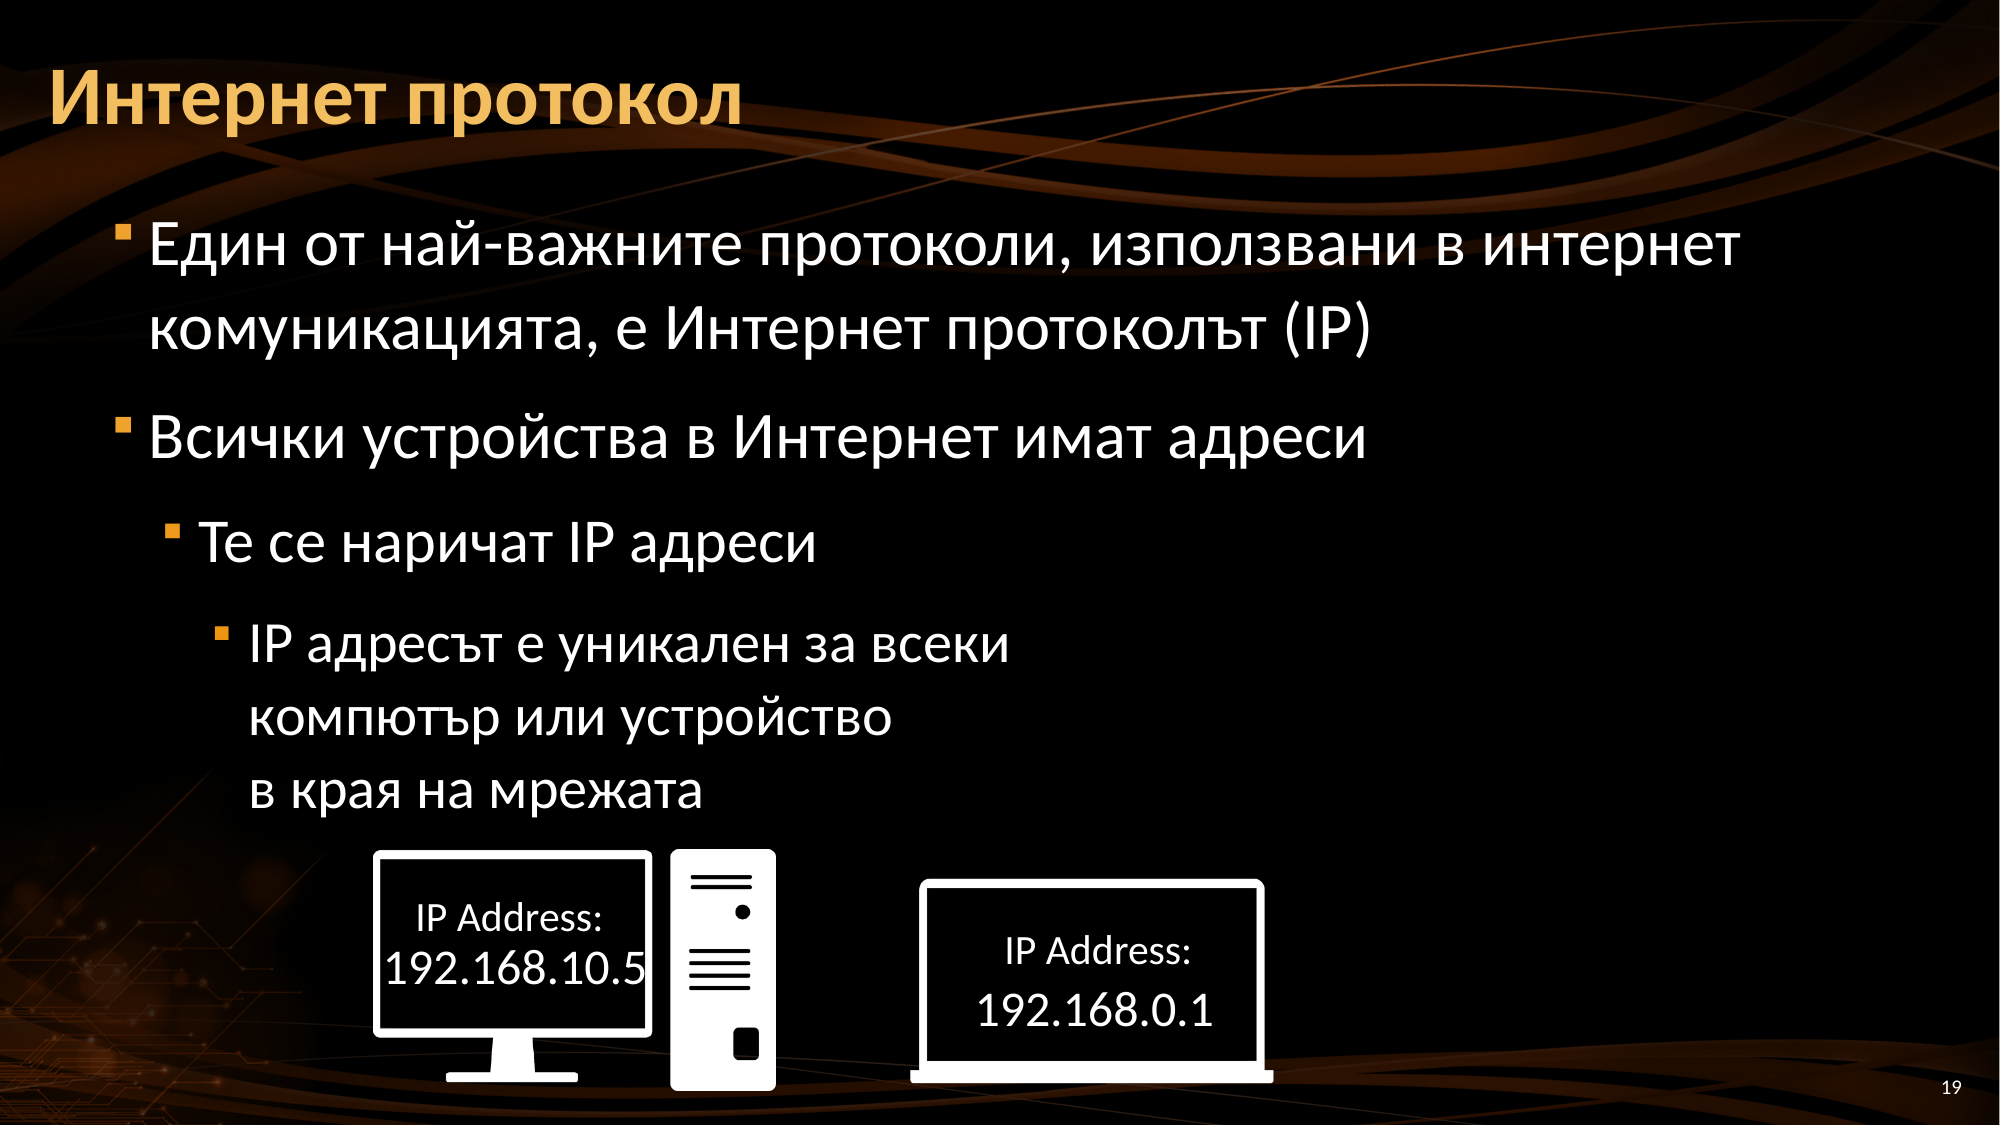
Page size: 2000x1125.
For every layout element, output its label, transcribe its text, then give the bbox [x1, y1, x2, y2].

picture [0, 0, 2000, 1125]
title Интернет протокол [30, 6, 1602, 189]
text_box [901, 876, 1282, 1091]
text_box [366, 849, 776, 1091]
list Един от най-важните протоколи, използвани в интернет комуникацията, е Интернет протоколът (IP) Всички устройства в Интернет имат адреси Те се наричат IP адреси IP адресът е уникален за всеки компютър или устройство в края на мрежата [31, 188, 1968, 1103]
